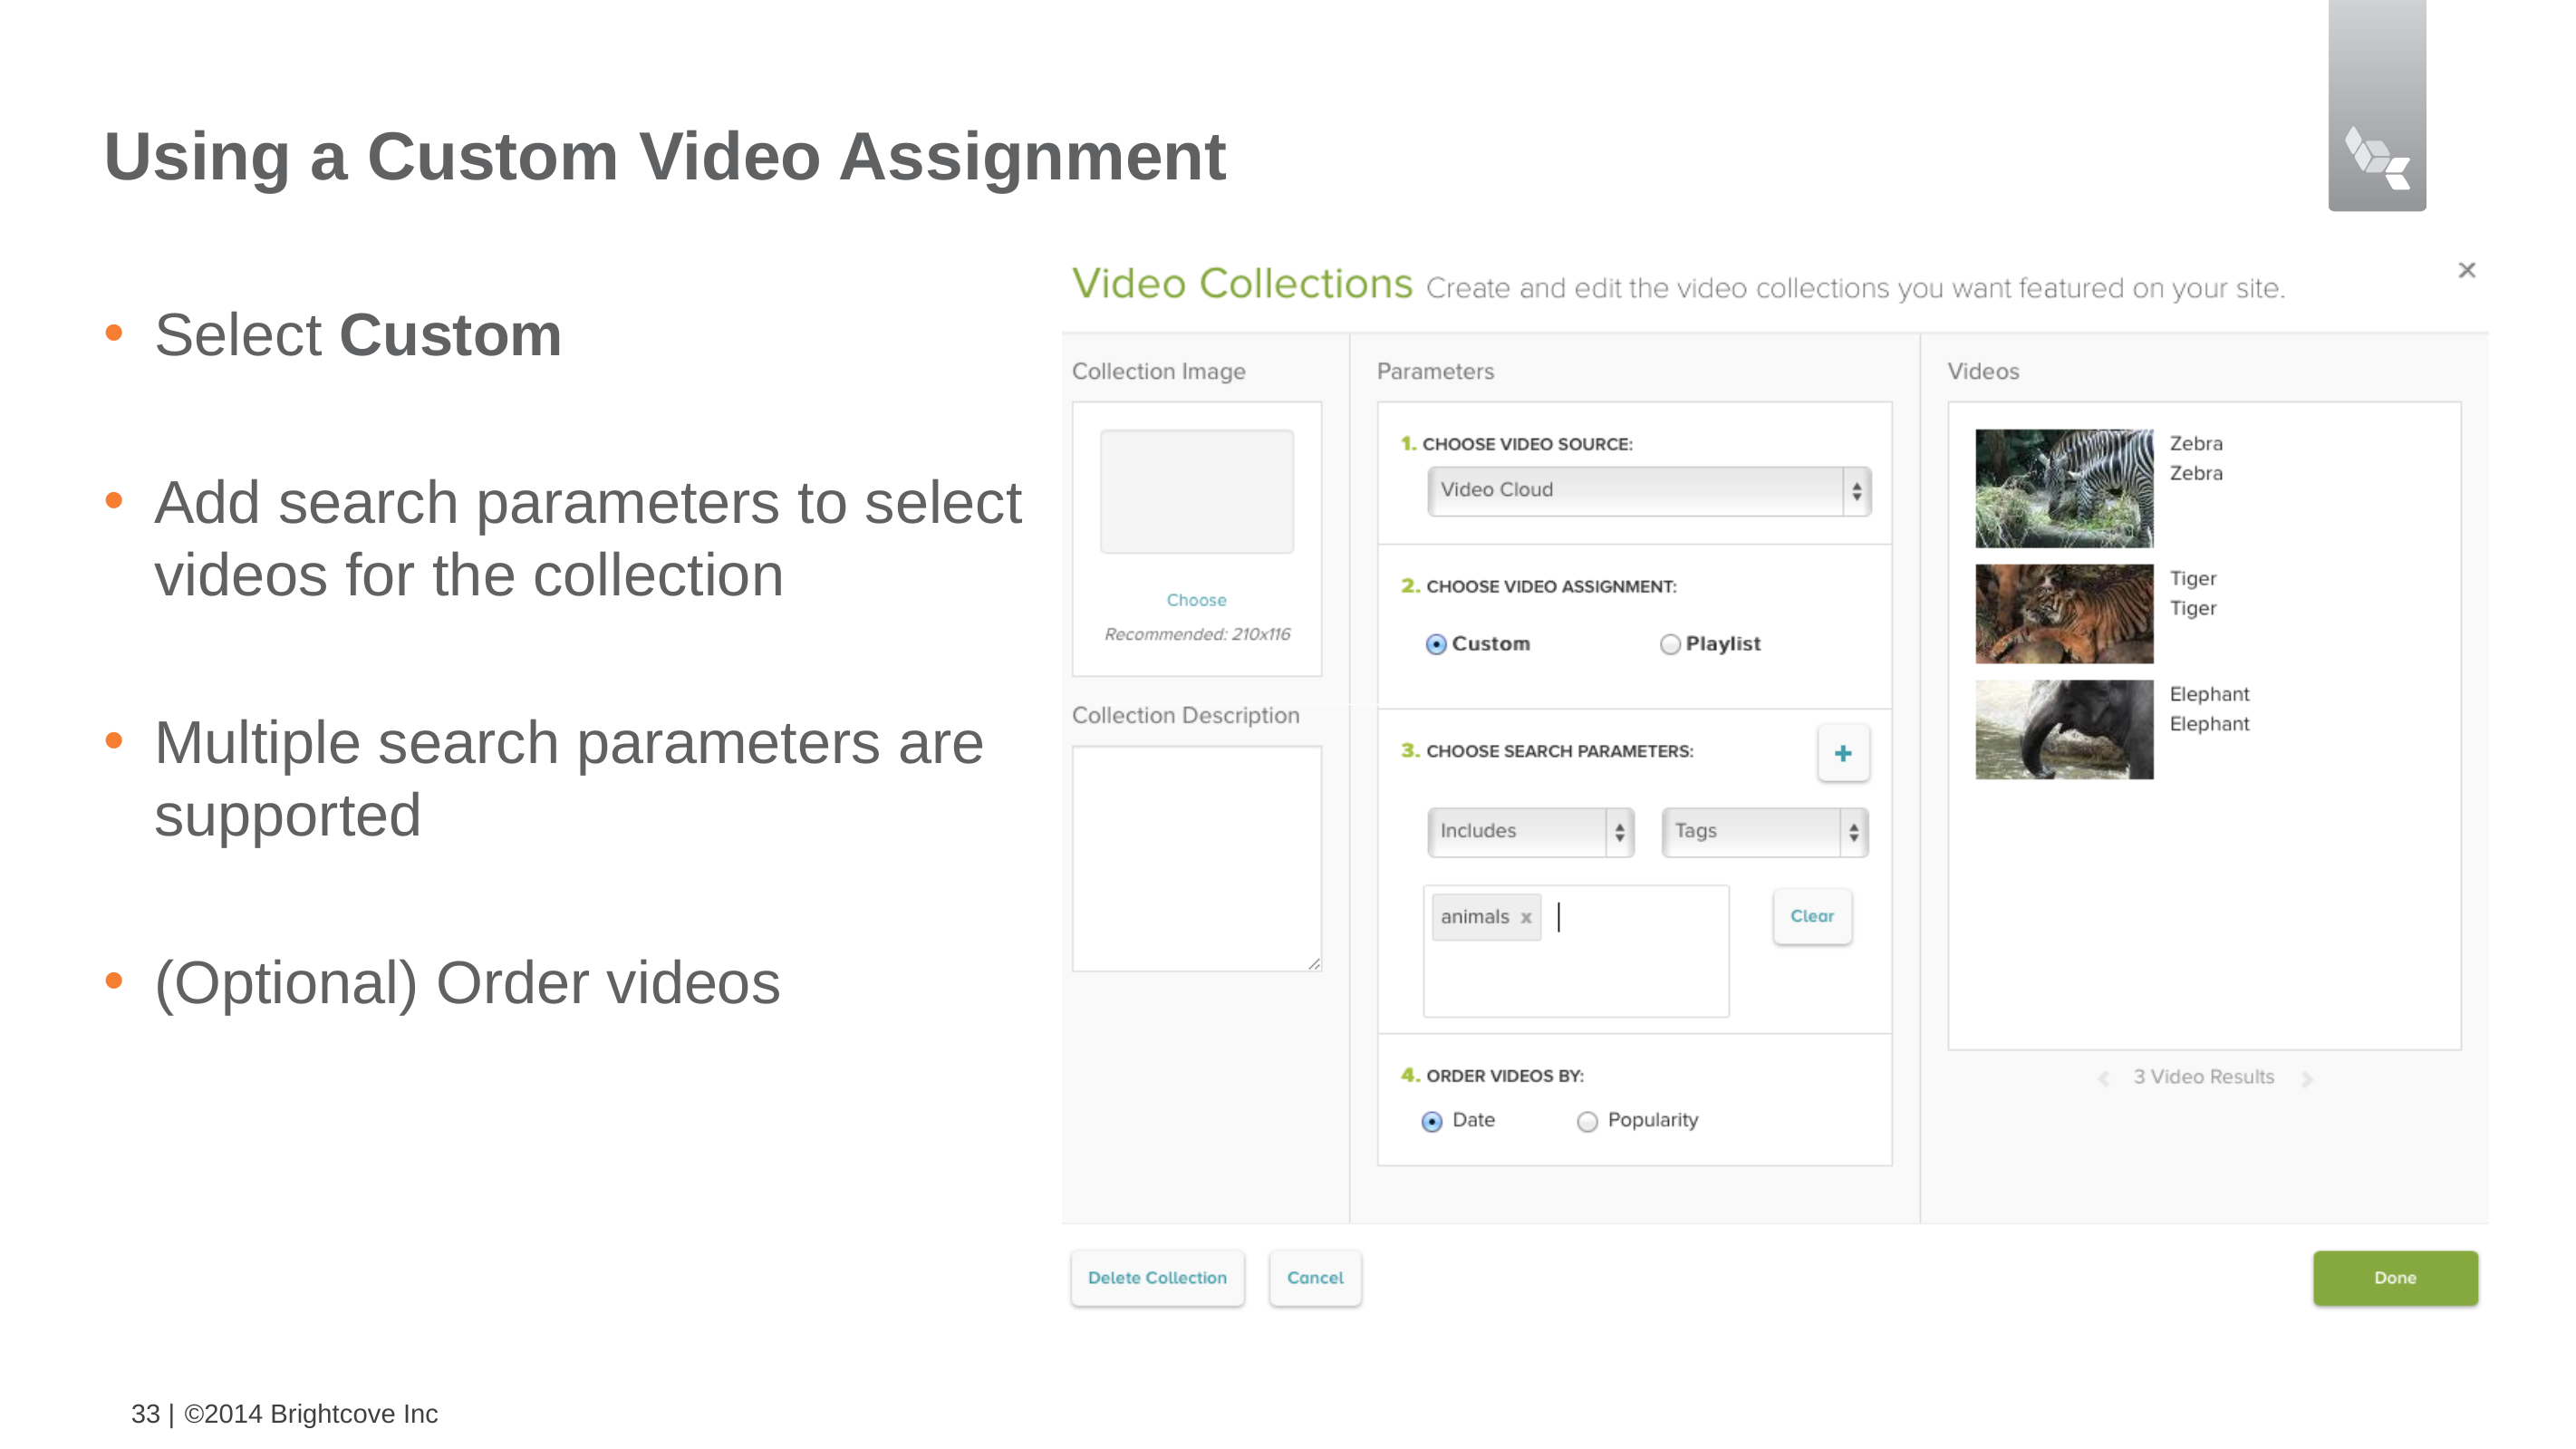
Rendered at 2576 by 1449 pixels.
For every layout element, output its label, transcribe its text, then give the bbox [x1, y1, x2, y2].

list Select Custom Add search parameters to select videos for the collection Multiple search parameters are supported (Optional) Order videos [80, 284, 1057, 1302]
title Using a Custom Video Assignment [80, 44, 2270, 260]
footer ©2014 Brightcove Inc [189, 1374, 988, 1449]
picture [1062, 259, 2490, 1319]
slide_number 33 | [88, 1374, 189, 1449]
